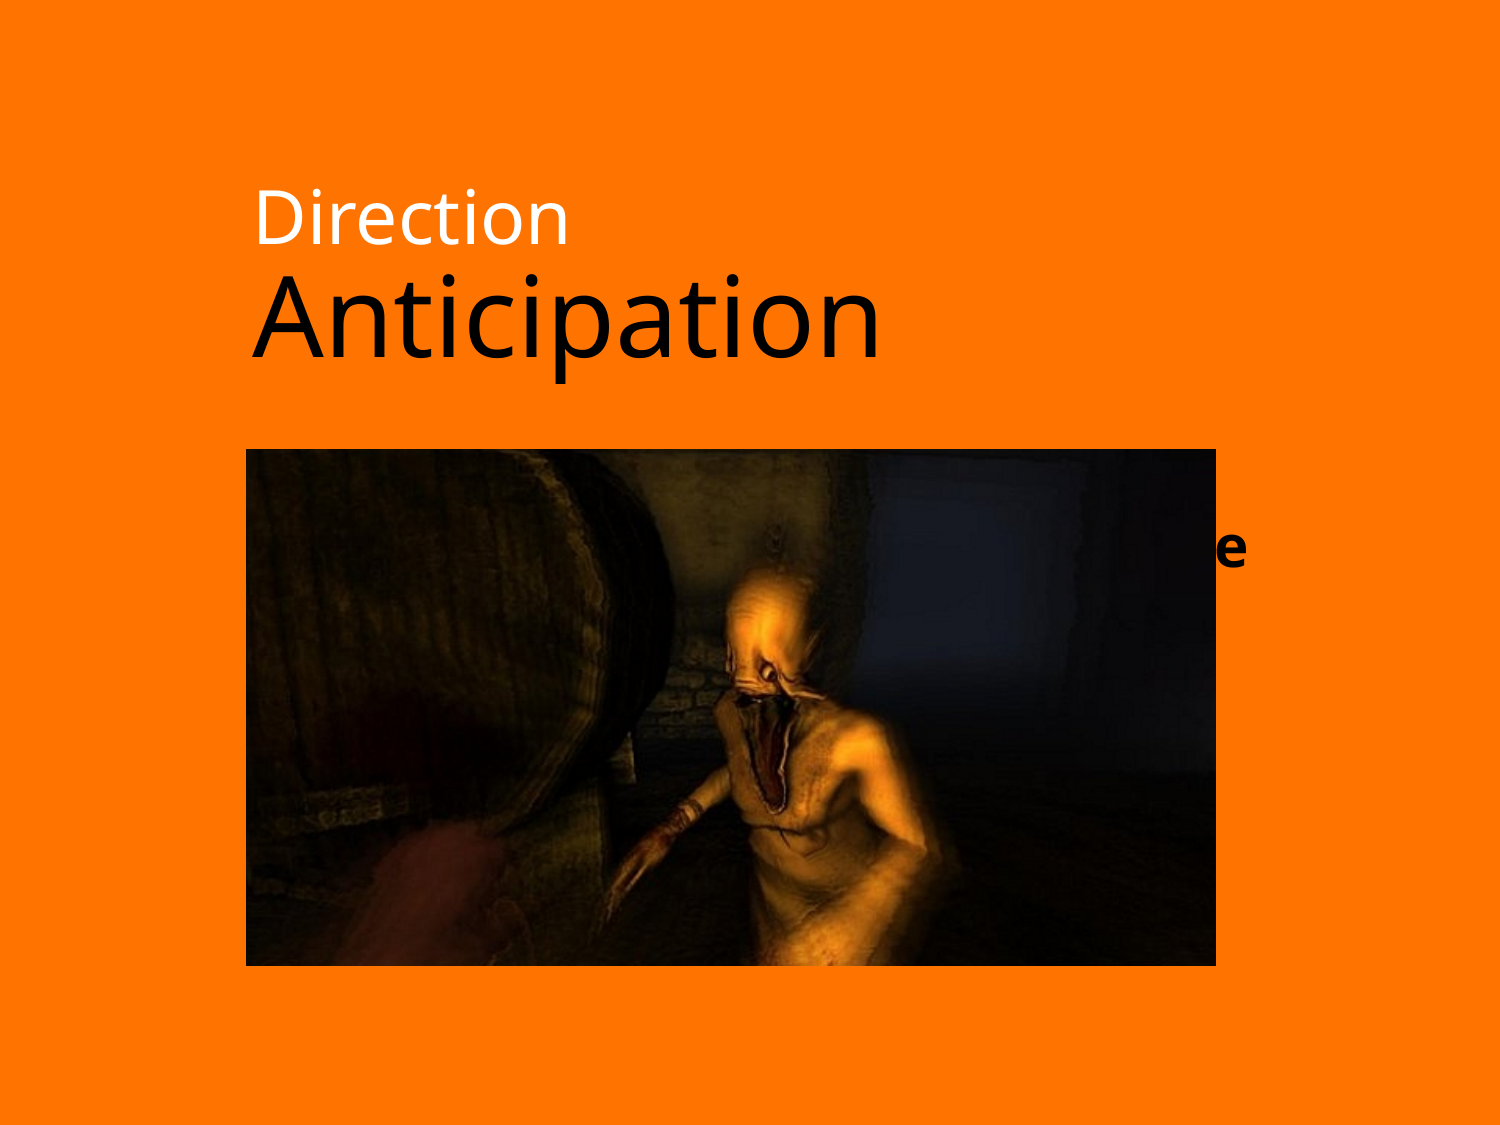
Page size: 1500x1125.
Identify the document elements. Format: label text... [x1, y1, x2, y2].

text_box Direction [237, 162, 1225, 237]
picture [246, 449, 1216, 966]
text_box Level Design A train sound effect occurs before player sees train [249, 432, 1450, 657]
text_box Anticipation [237, 237, 1325, 388]
